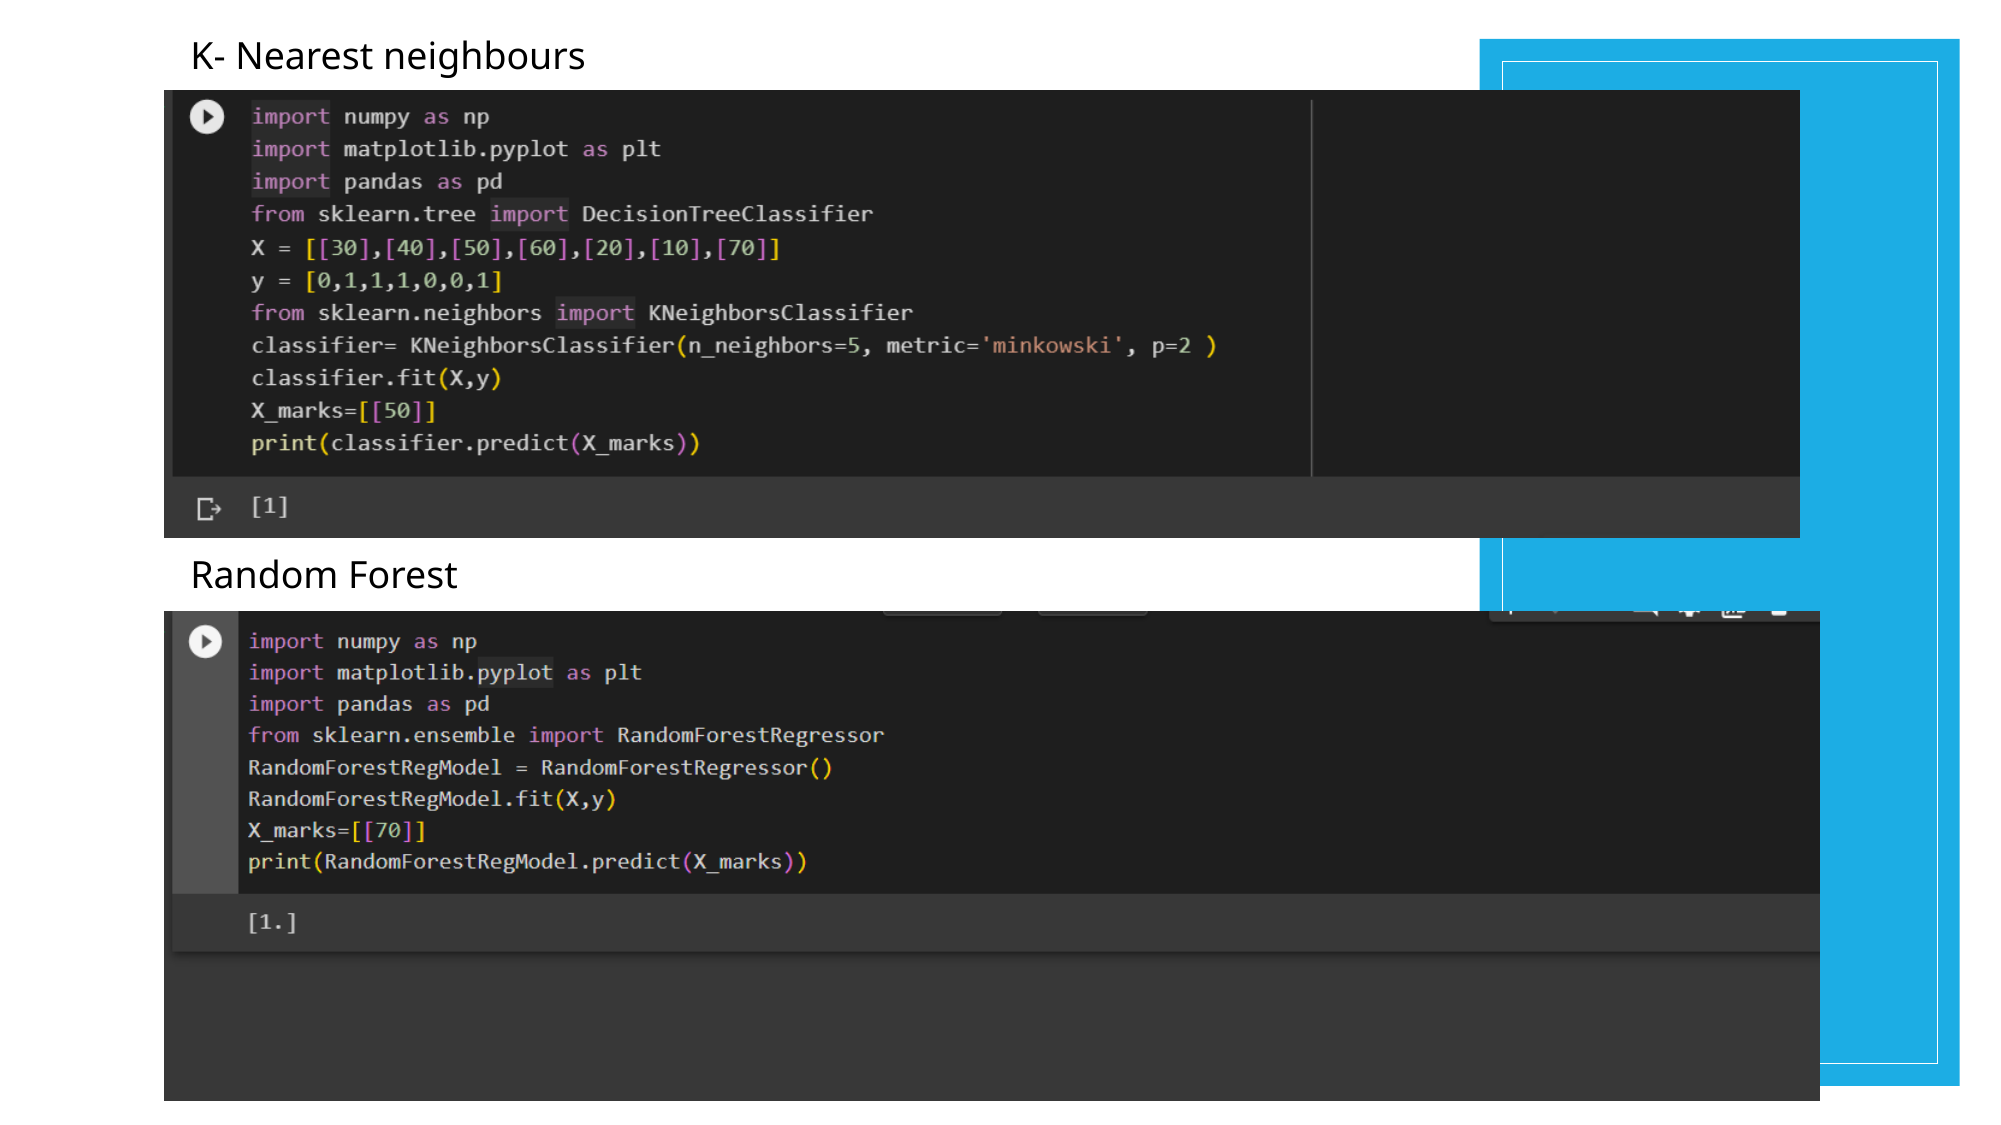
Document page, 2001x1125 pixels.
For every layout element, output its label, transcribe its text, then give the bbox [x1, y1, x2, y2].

picture [164, 90, 1800, 538]
picture [164, 611, 1820, 1101]
text_box Random Forest [175, 547, 594, 604]
text_box K- Nearest neighbours [175, 24, 790, 84]
